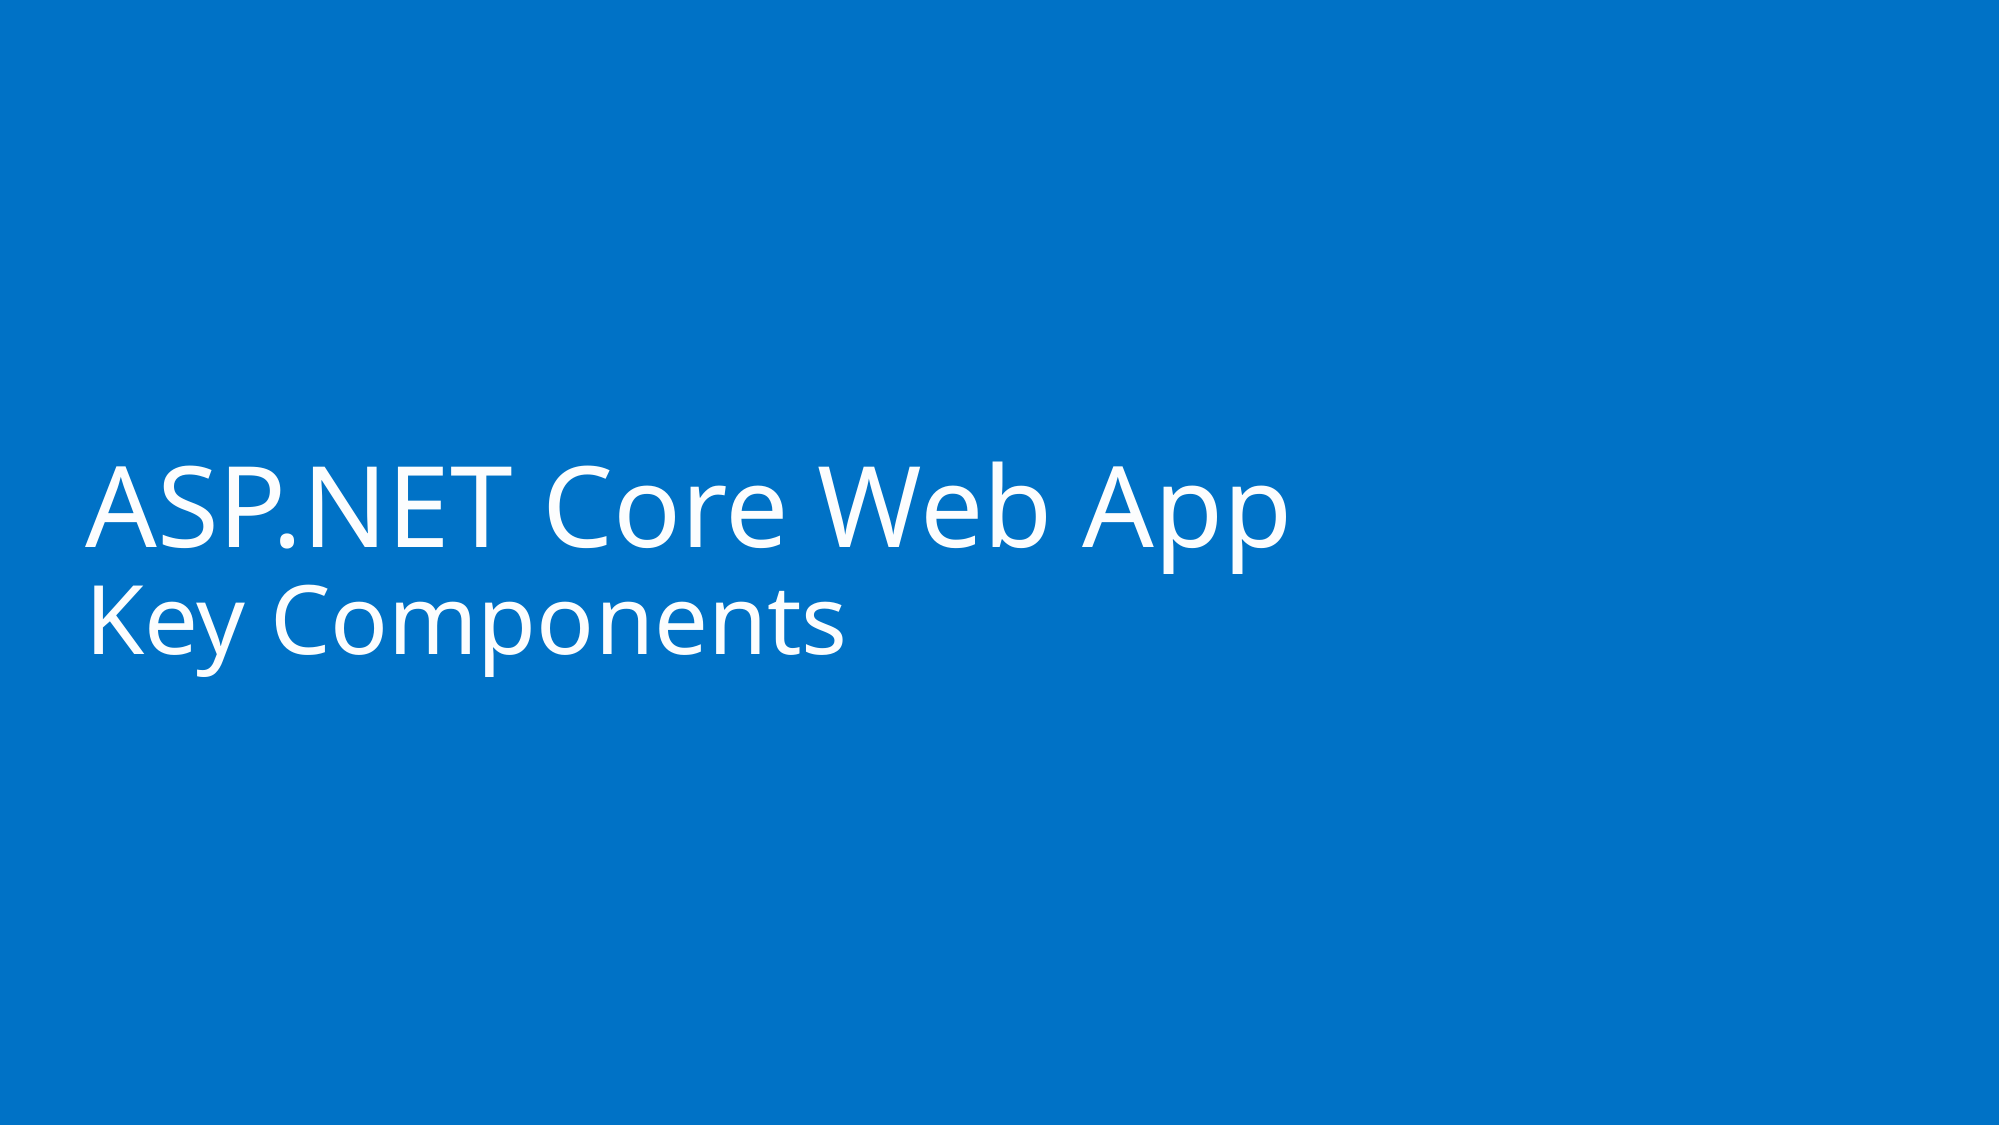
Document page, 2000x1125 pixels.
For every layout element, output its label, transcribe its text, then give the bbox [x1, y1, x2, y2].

title ASP.NET Core Web App Key Components [85, 448, 1914, 677]
